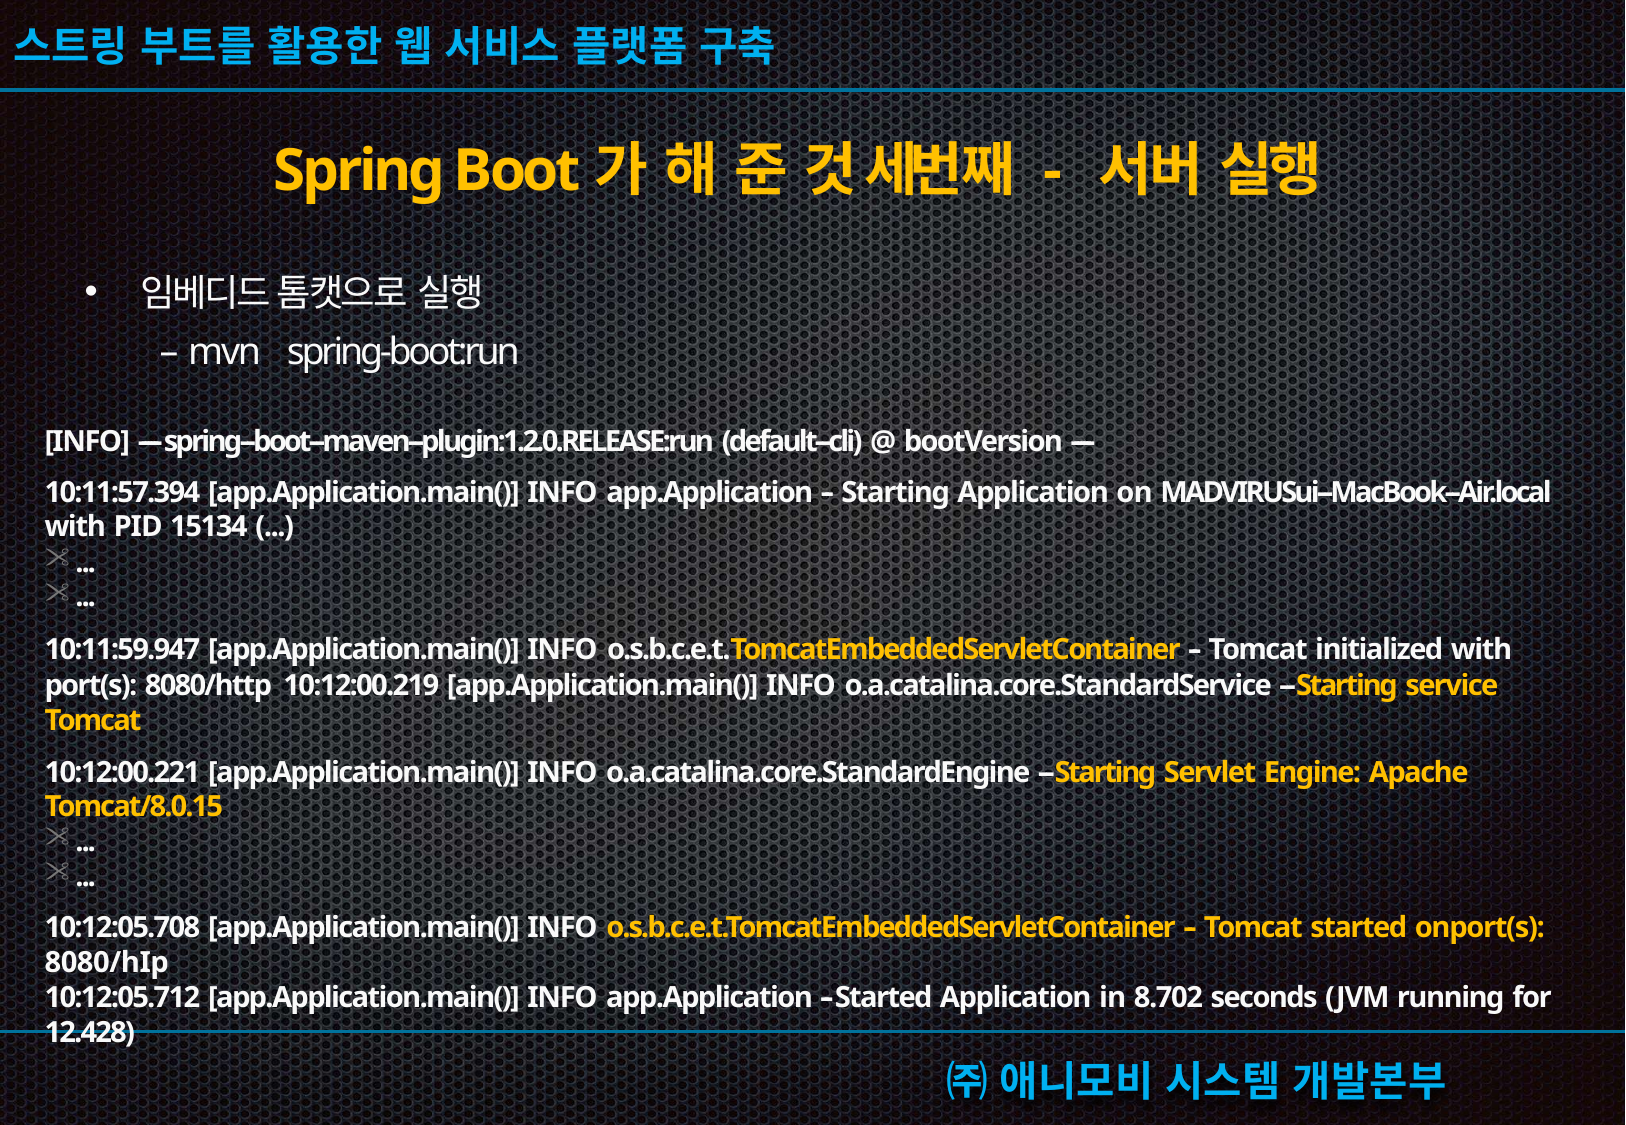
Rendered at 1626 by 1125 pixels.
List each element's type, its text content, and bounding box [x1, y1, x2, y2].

picture [0, 93, 1625, 1029]
text_box 임베디드 톰캣으로 실행 – mvn spring-boot:run [82, 251, 820, 372]
text_box Spring Boot가 해 준 것 세번 째 - 서버 실행 [269, 129, 1415, 202]
text_box [INFO] -­‐-­‐-­‐ spring-­‐boot-­‐maven-­‐plugin:1.2.0.RELEASE:run (default-­‐cli) @ bootVersion -­‐-­‐-­‐ 10:11:57.394 [app.Application.main()] INFO app.Application -­‐ Starting Application on MADVIRUSui-­‐MacBook-­‐Air.local with PID 15134 (...) ... ... 10:11:59.947 [app.Application.main()] INFO o.s.b.c.e.t.TomcatEmbeddedServletContainer -­‐ Tomcat initialized with port(s): 8080/http 10:12:00.219 [app.Application.main()] INFO o.a.catalina.core.StandardService -­‐Starting service Tomcat 10:12:00.221 [app.Application.main()] INFO o.a.catalina.core.StandardEngine -­‐Starting Servlet Engine: Apache Tomcat/8.0.15 ... ... 10:12:05.708 [app.Application.main()] INFO o.s.b.c.e.t.TomcatEmbeddedServletContainer -­‐ Tomcat started onport(s): 8080/hIp 10:12:05.712 [app.Application.main()] INFO app.Application -­‐ Started Application in 8.702 seconds (JVM running for 12.428) [44, 420, 1596, 1049]
picture [0, 0, 1625, 87]
picture [0, 1034, 1625, 1125]
